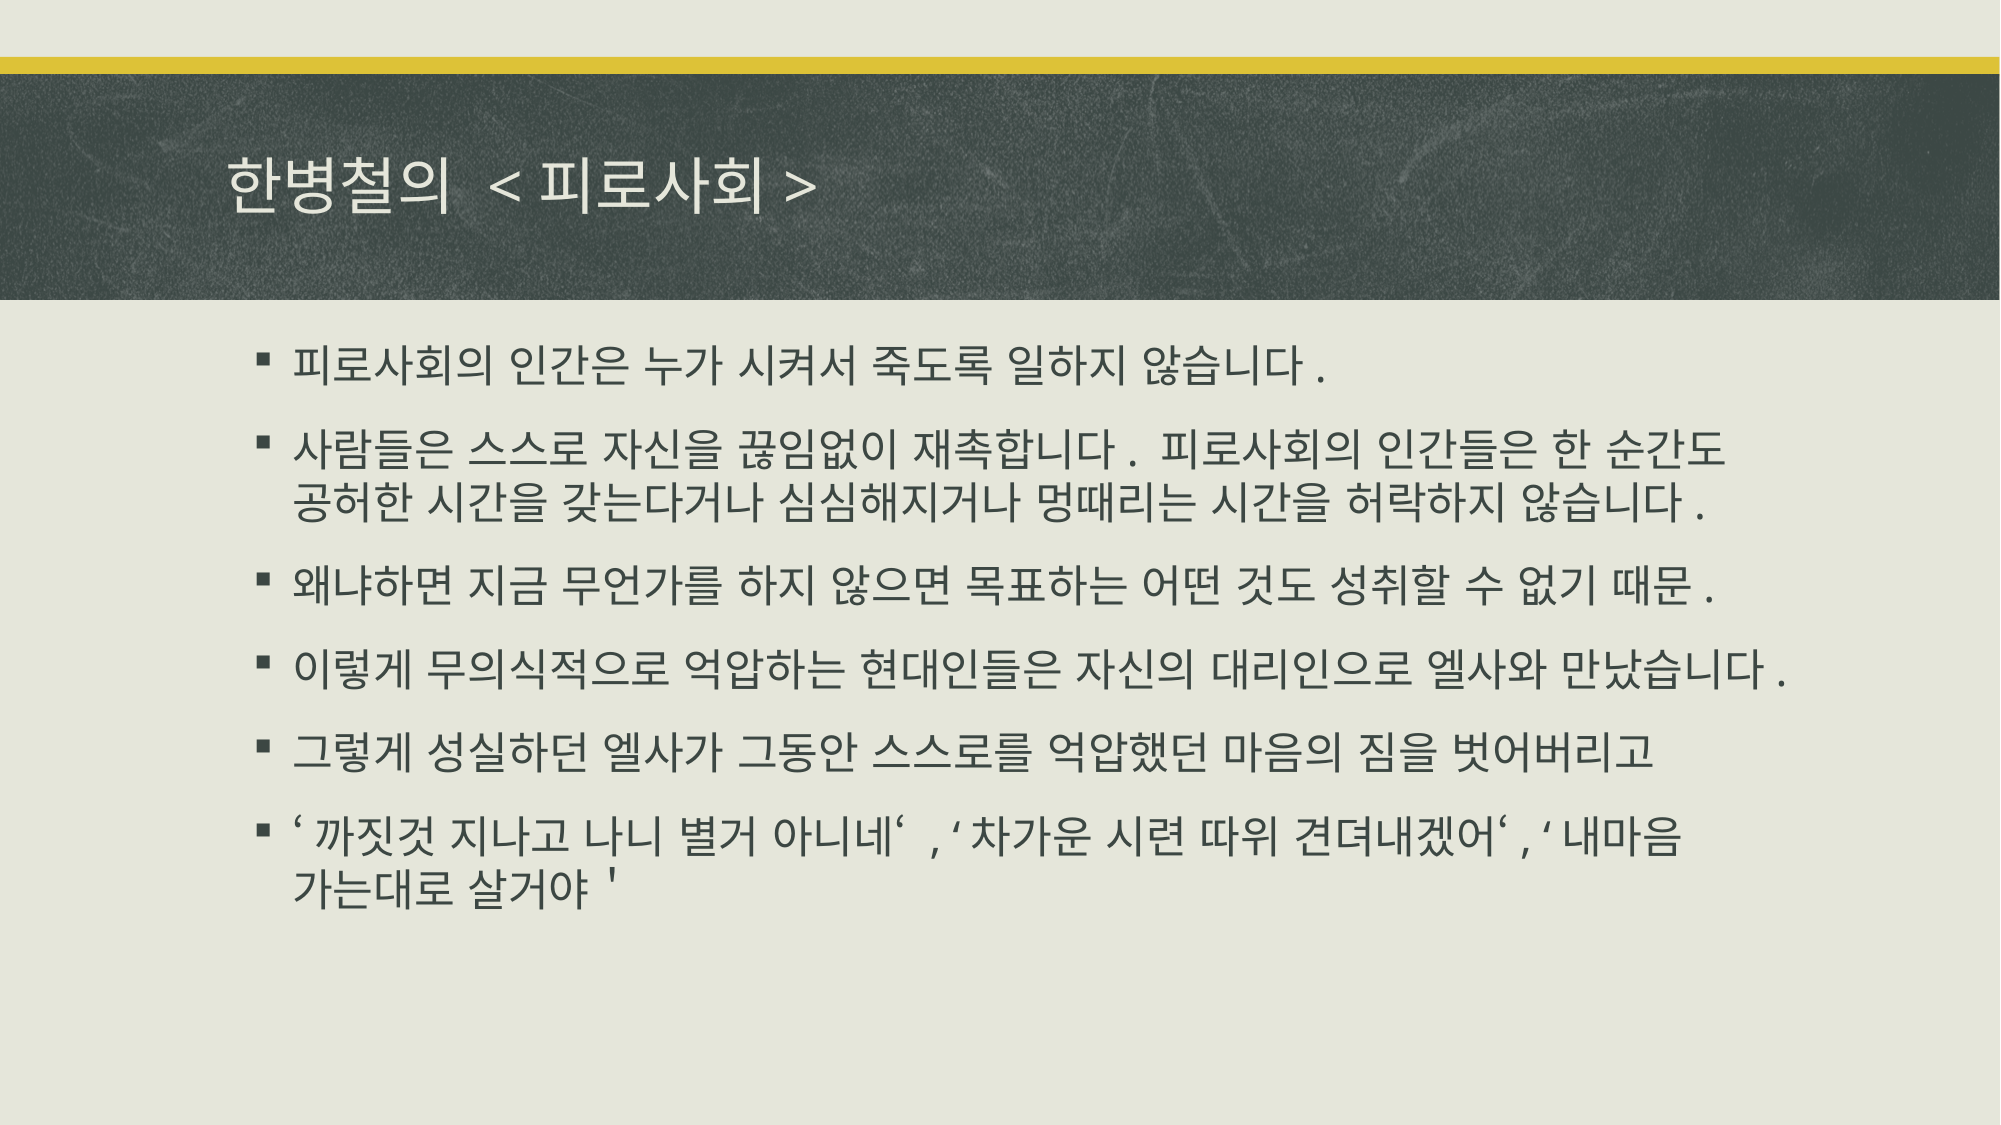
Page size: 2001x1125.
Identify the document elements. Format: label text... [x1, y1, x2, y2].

picture [0, 74, 2000, 300]
title 한병철의 <피로사회> [210, 76, 1790, 300]
list 피로사회의 인간은 누가 시켜서 죽도록 일하지 않습니다. 사람들은 스스로 자신을 끊임없이 재촉합니다. 피로사회의 인간들은 한 순간도 공허한 시간을 갖는다거나 심심해지거나 멍때리는 시간을 허락하지 않습니다. 왜냐하면 지금 무언가를 하지 않으면 목표하는 어떤 것도 성취할 수 없기 때문. 이렇게 무의식적으로 억압하는 현대인들은 자신의 대리인으로 엘사와 만났습니다. 그렇게 성실하던 엘사가 그동안 스스로를 억압했던 마음의 짐을 벗어버리고 ‘까짓것 지나고 나니 별거 아니네‘ , ‘차가운 시련 따위 견뎌내겠어‘, ‘내마음 가는대로 살거야＇ [238, 330, 1814, 965]
